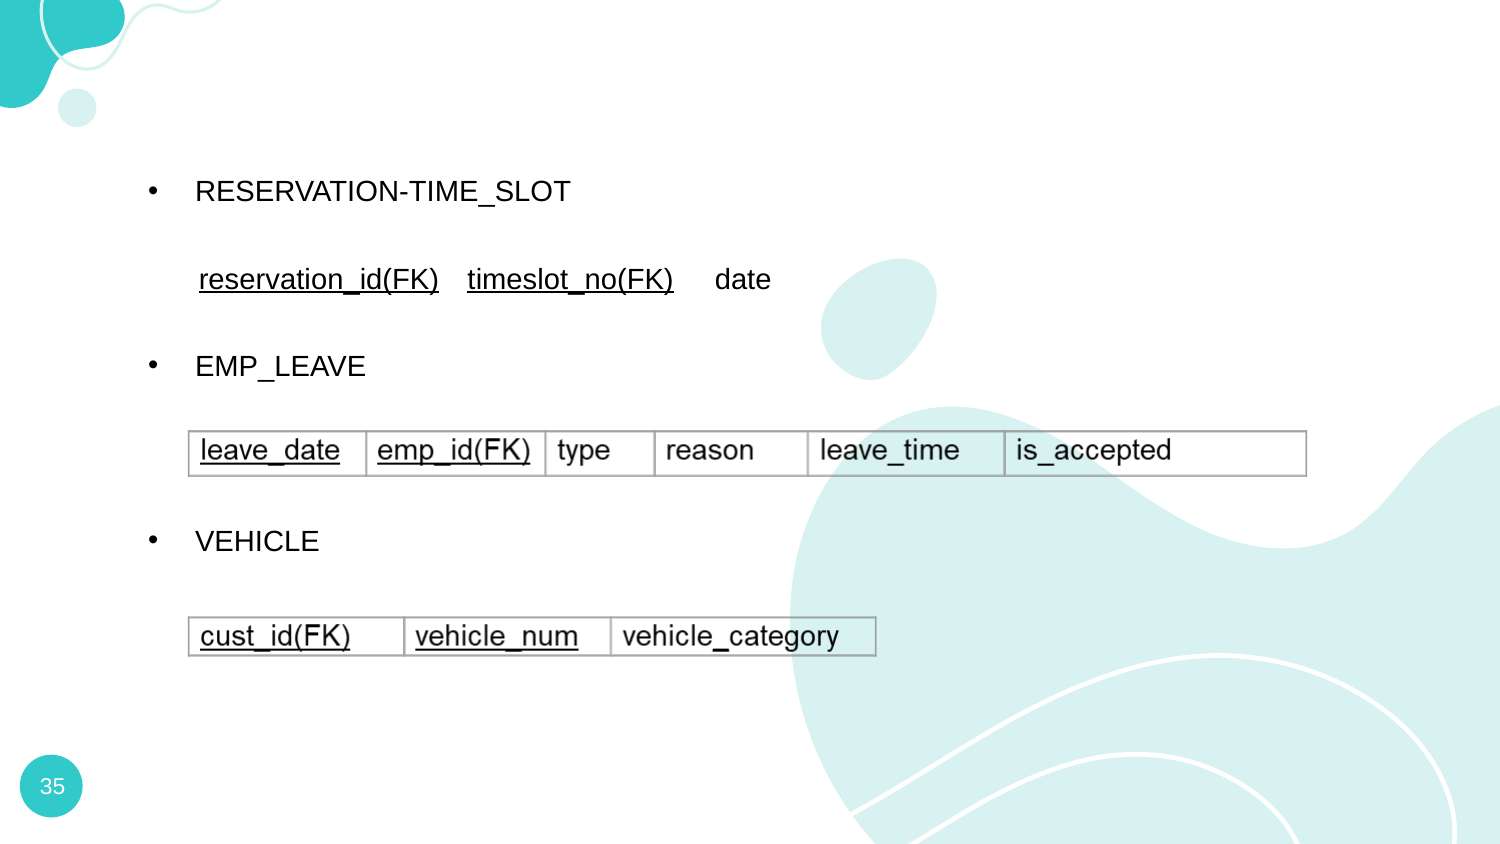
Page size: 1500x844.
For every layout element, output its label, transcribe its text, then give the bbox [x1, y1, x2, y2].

table_header date [704, 261, 850, 298]
picture [187, 422, 1308, 485]
table_header timeslot_no(FK) [456, 261, 704, 298]
text_box RESERVATION-TIME_SLOT EMP_LEAVE VEHICLE [133, 164, 1191, 740]
text_box 35 [25, 765, 82, 806]
text_box [27, 754, 75, 765]
picture [187, 608, 878, 672]
text_box [19, 768, 25, 804]
table_header reservation_id(FK) [188, 261, 456, 298]
text_box [27, 806, 76, 818]
